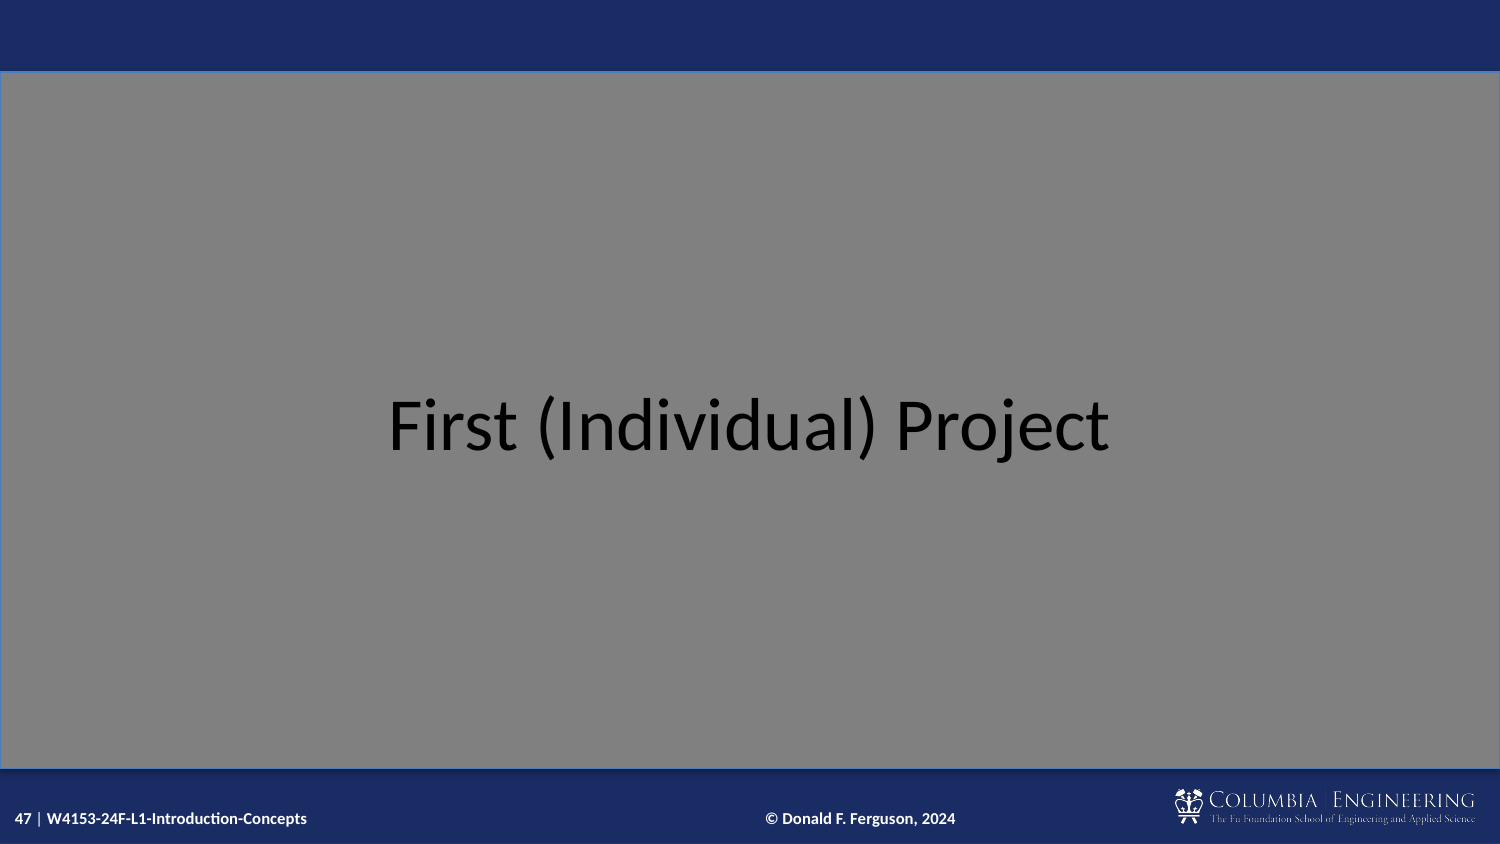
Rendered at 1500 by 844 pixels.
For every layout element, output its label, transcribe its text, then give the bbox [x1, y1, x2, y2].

text_box 47 | W4153-24F-L1-Introduction-Concepts © Donald F. Ferguson, 2024 [0, 777, 1113, 844]
text_box First (Individual) Project [0, 71, 1500, 769]
text_box [1113, 776, 1500, 844]
picture [1174, 787, 1475, 825]
